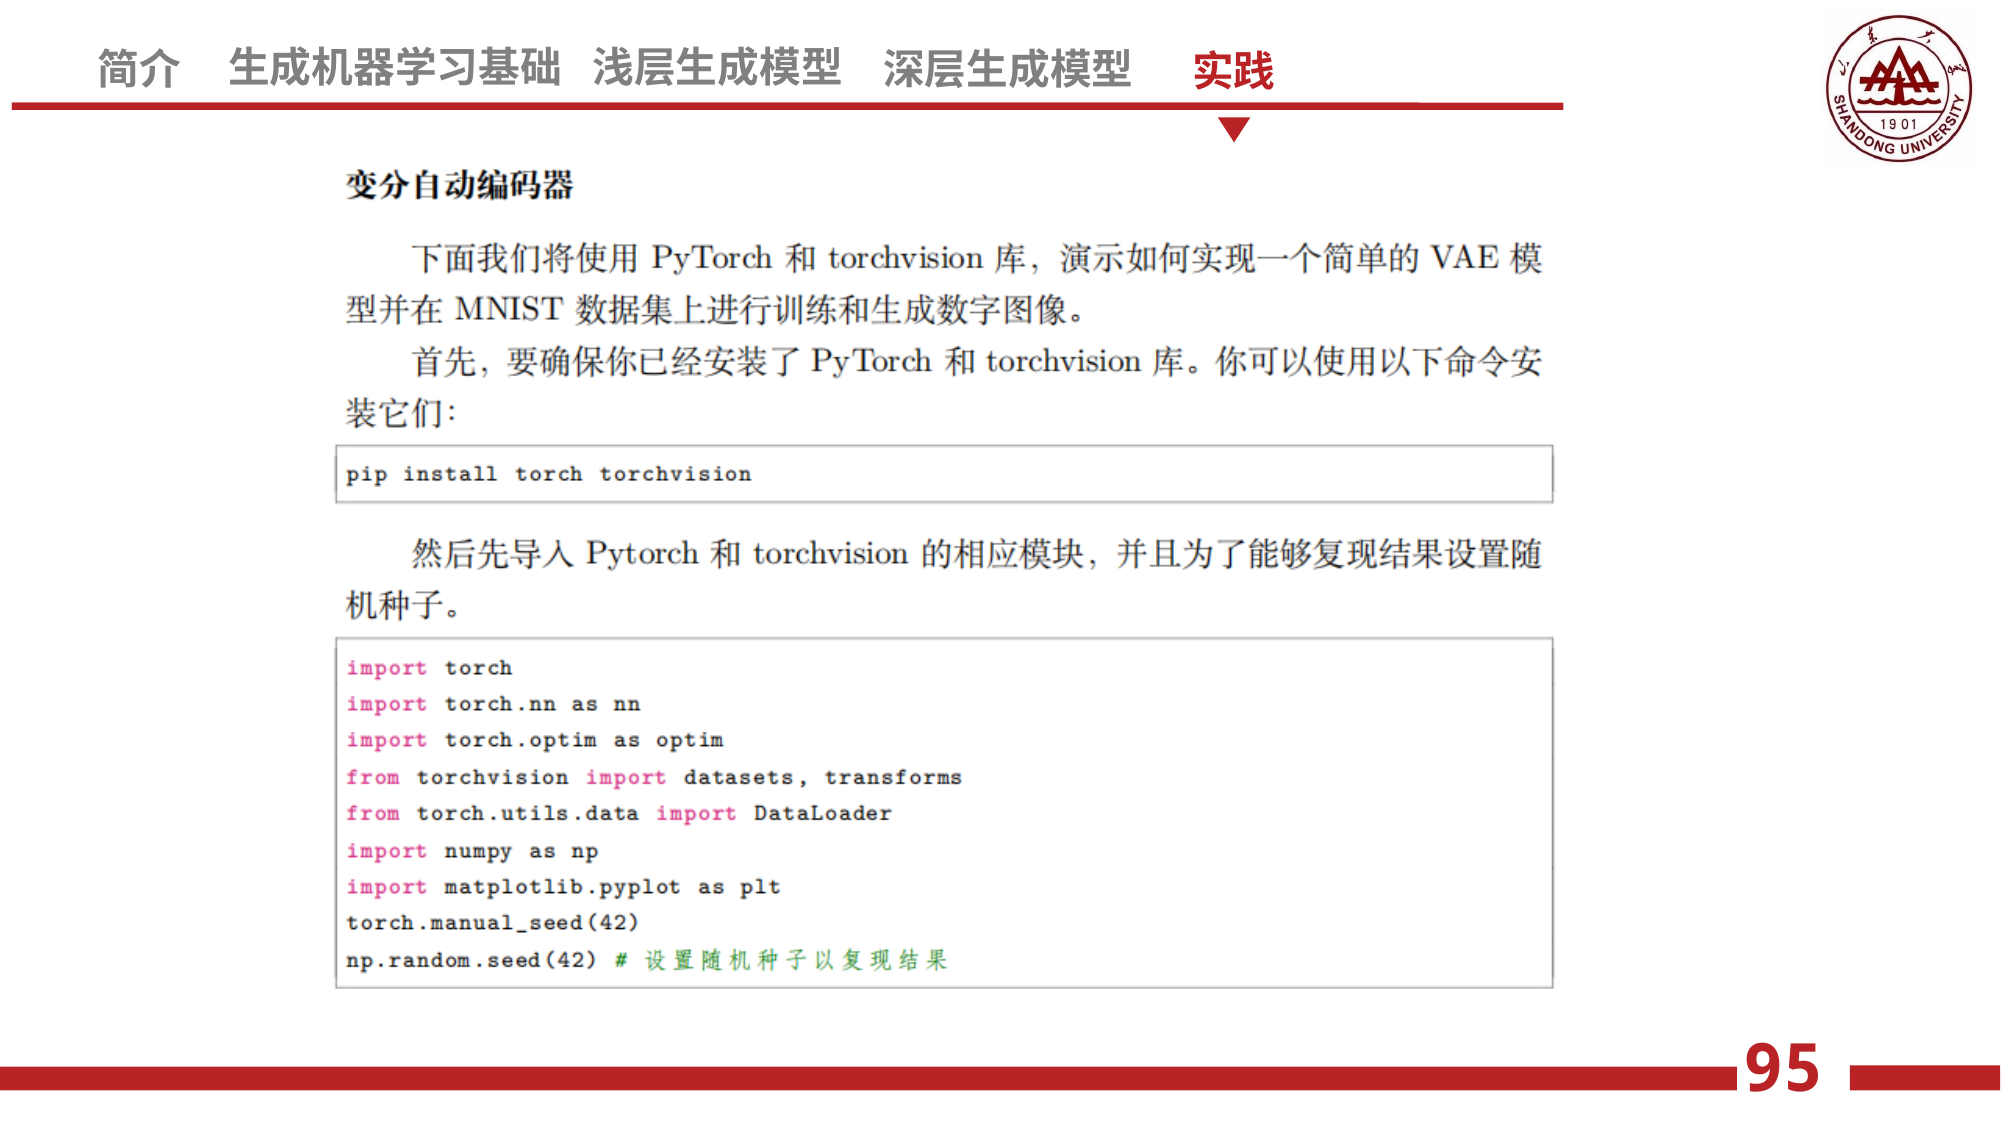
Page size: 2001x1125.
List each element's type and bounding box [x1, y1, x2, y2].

picture [1820, 9, 1977, 167]
picture [328, 153, 1575, 1000]
